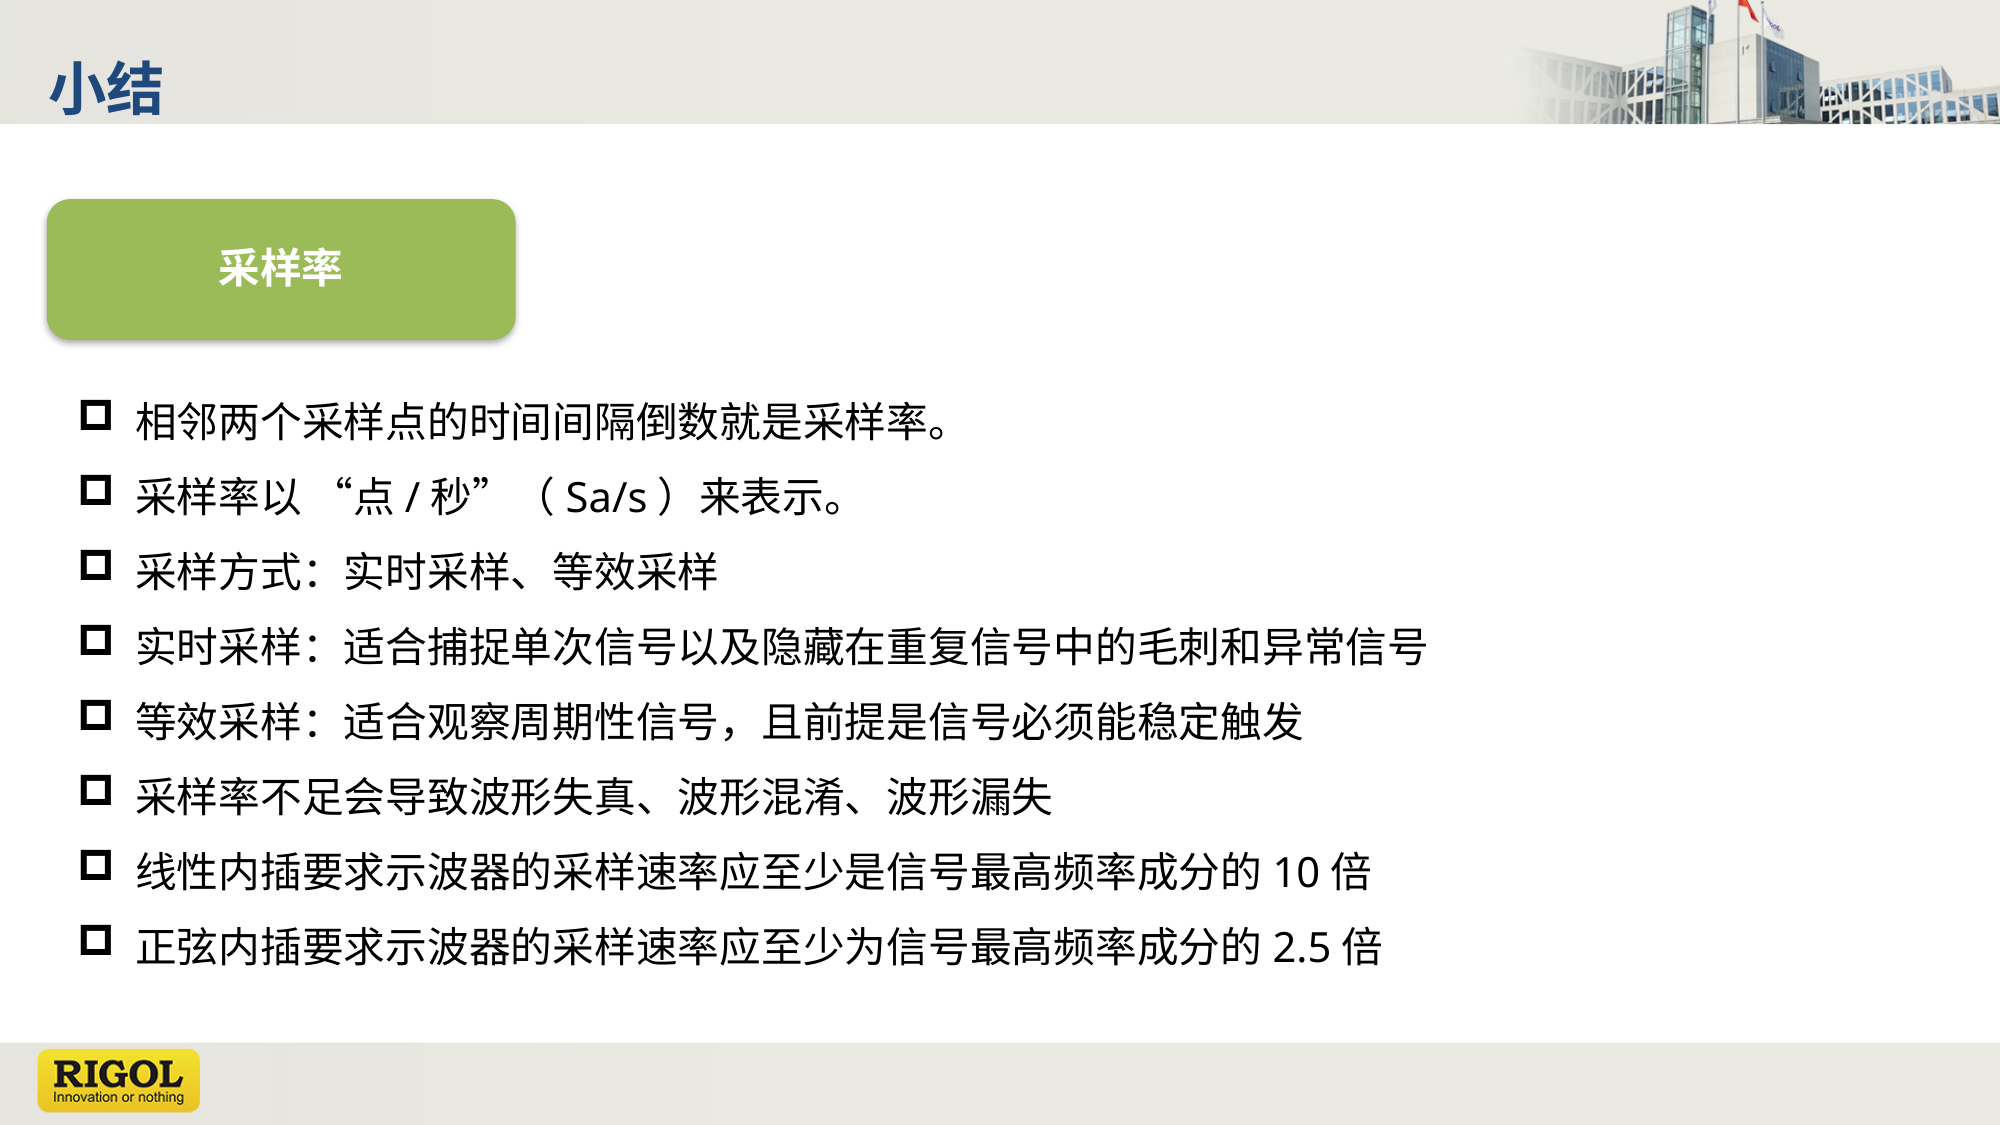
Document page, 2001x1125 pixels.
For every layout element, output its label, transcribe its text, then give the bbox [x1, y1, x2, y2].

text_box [46, 198, 516, 341]
text_box 相邻两个采样点的时间间隔倒数就是采样率。 采样率以 “点/秒”（Sa/s）来表示。 采样方式：实时采样、等效采样 实时采样：适合捕捉单次信号以及隐藏在重复信号中的毛刺和异常信号 等效采样：适合观察周期性信号，且前提是信号必须能稳定触发 采样率不足会导致波形失真、波形混淆、波形漏失 线性内插要求示波器的采样速率应至少是信号最高频率成分的10倍 正弦内插要求示波器的采样速率应至少为信号最高频率成分的2.5倍 [62, 363, 1954, 978]
text_box 小结 [33, 37, 1784, 138]
picture [0, 0, 2000, 1125]
